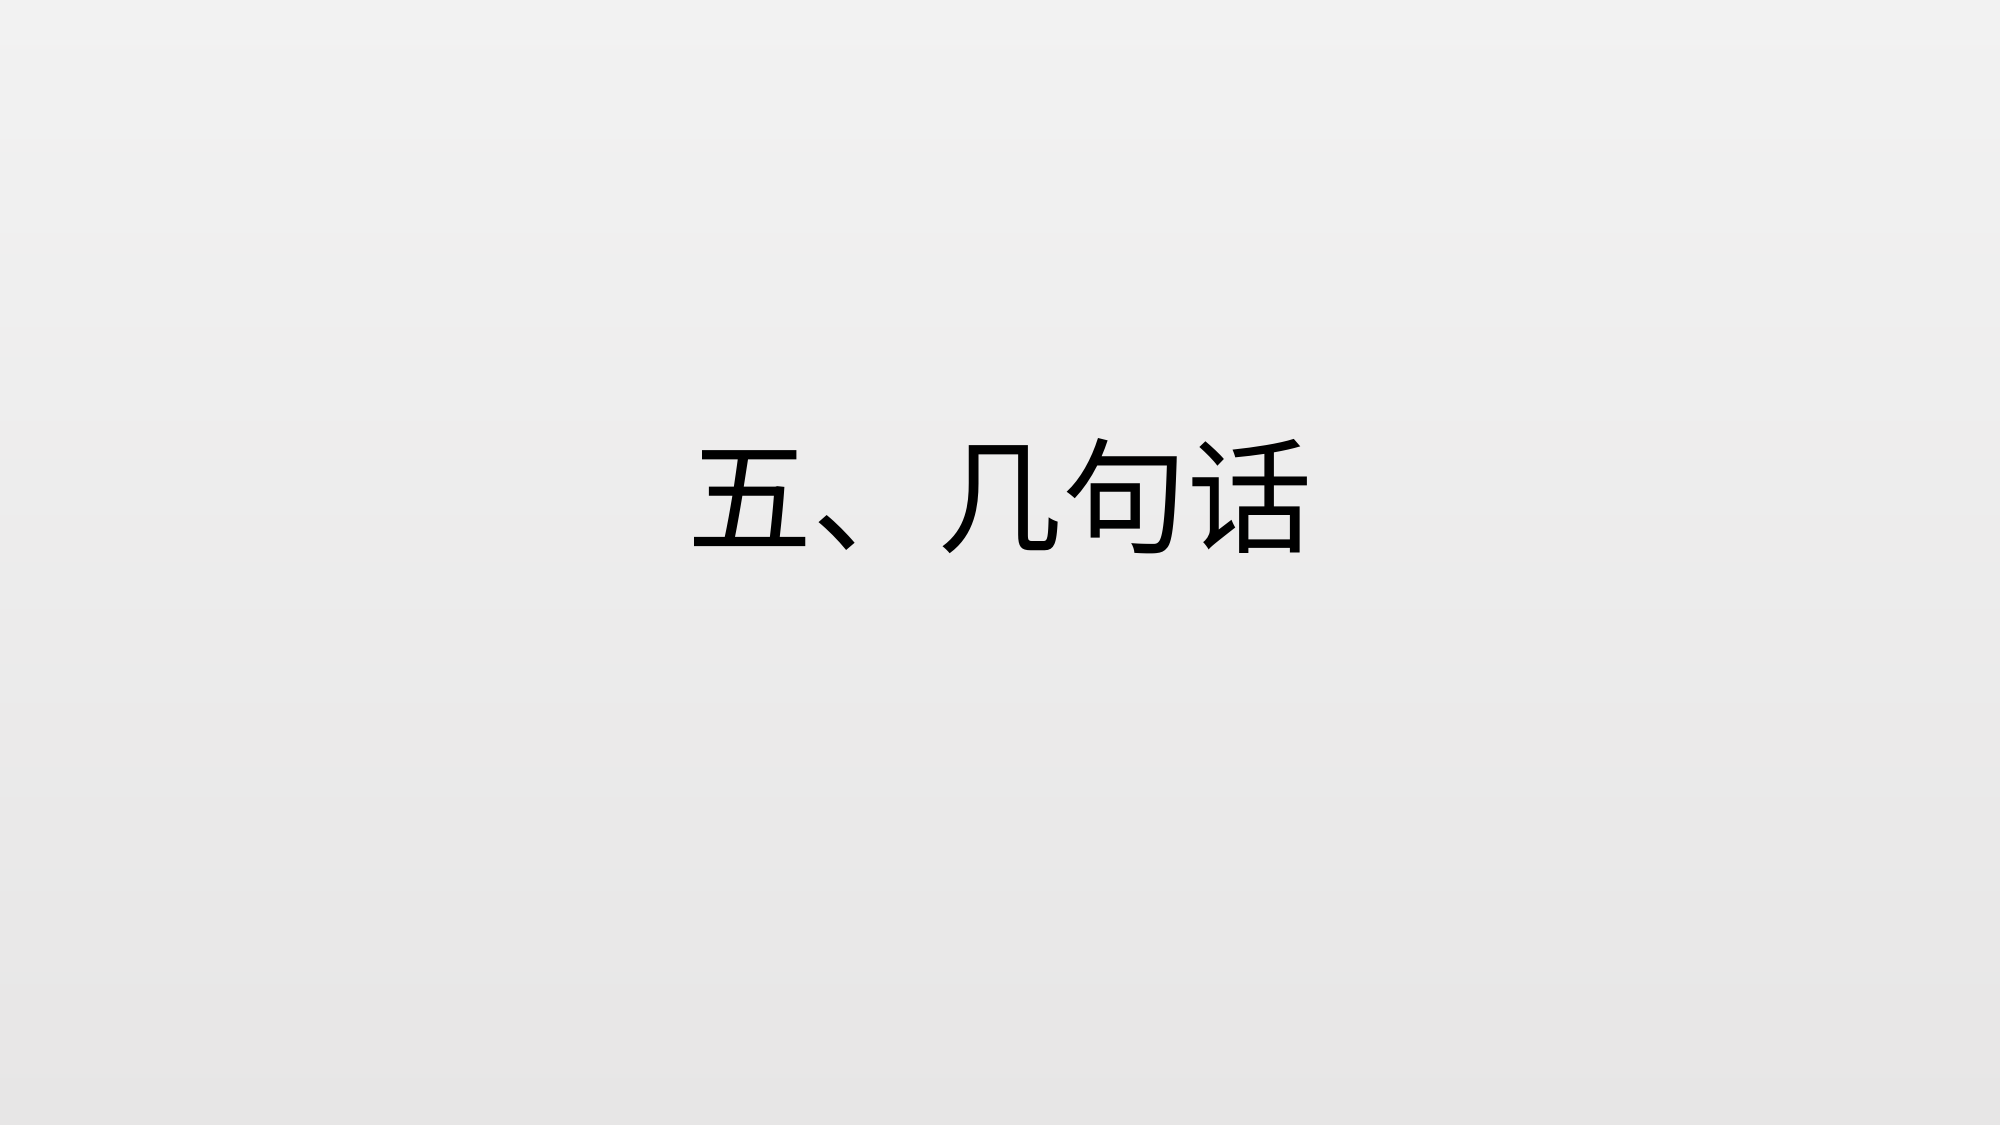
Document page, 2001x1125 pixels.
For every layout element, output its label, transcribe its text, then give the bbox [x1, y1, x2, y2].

title 五、几句话 [249, 217, 1750, 576]
